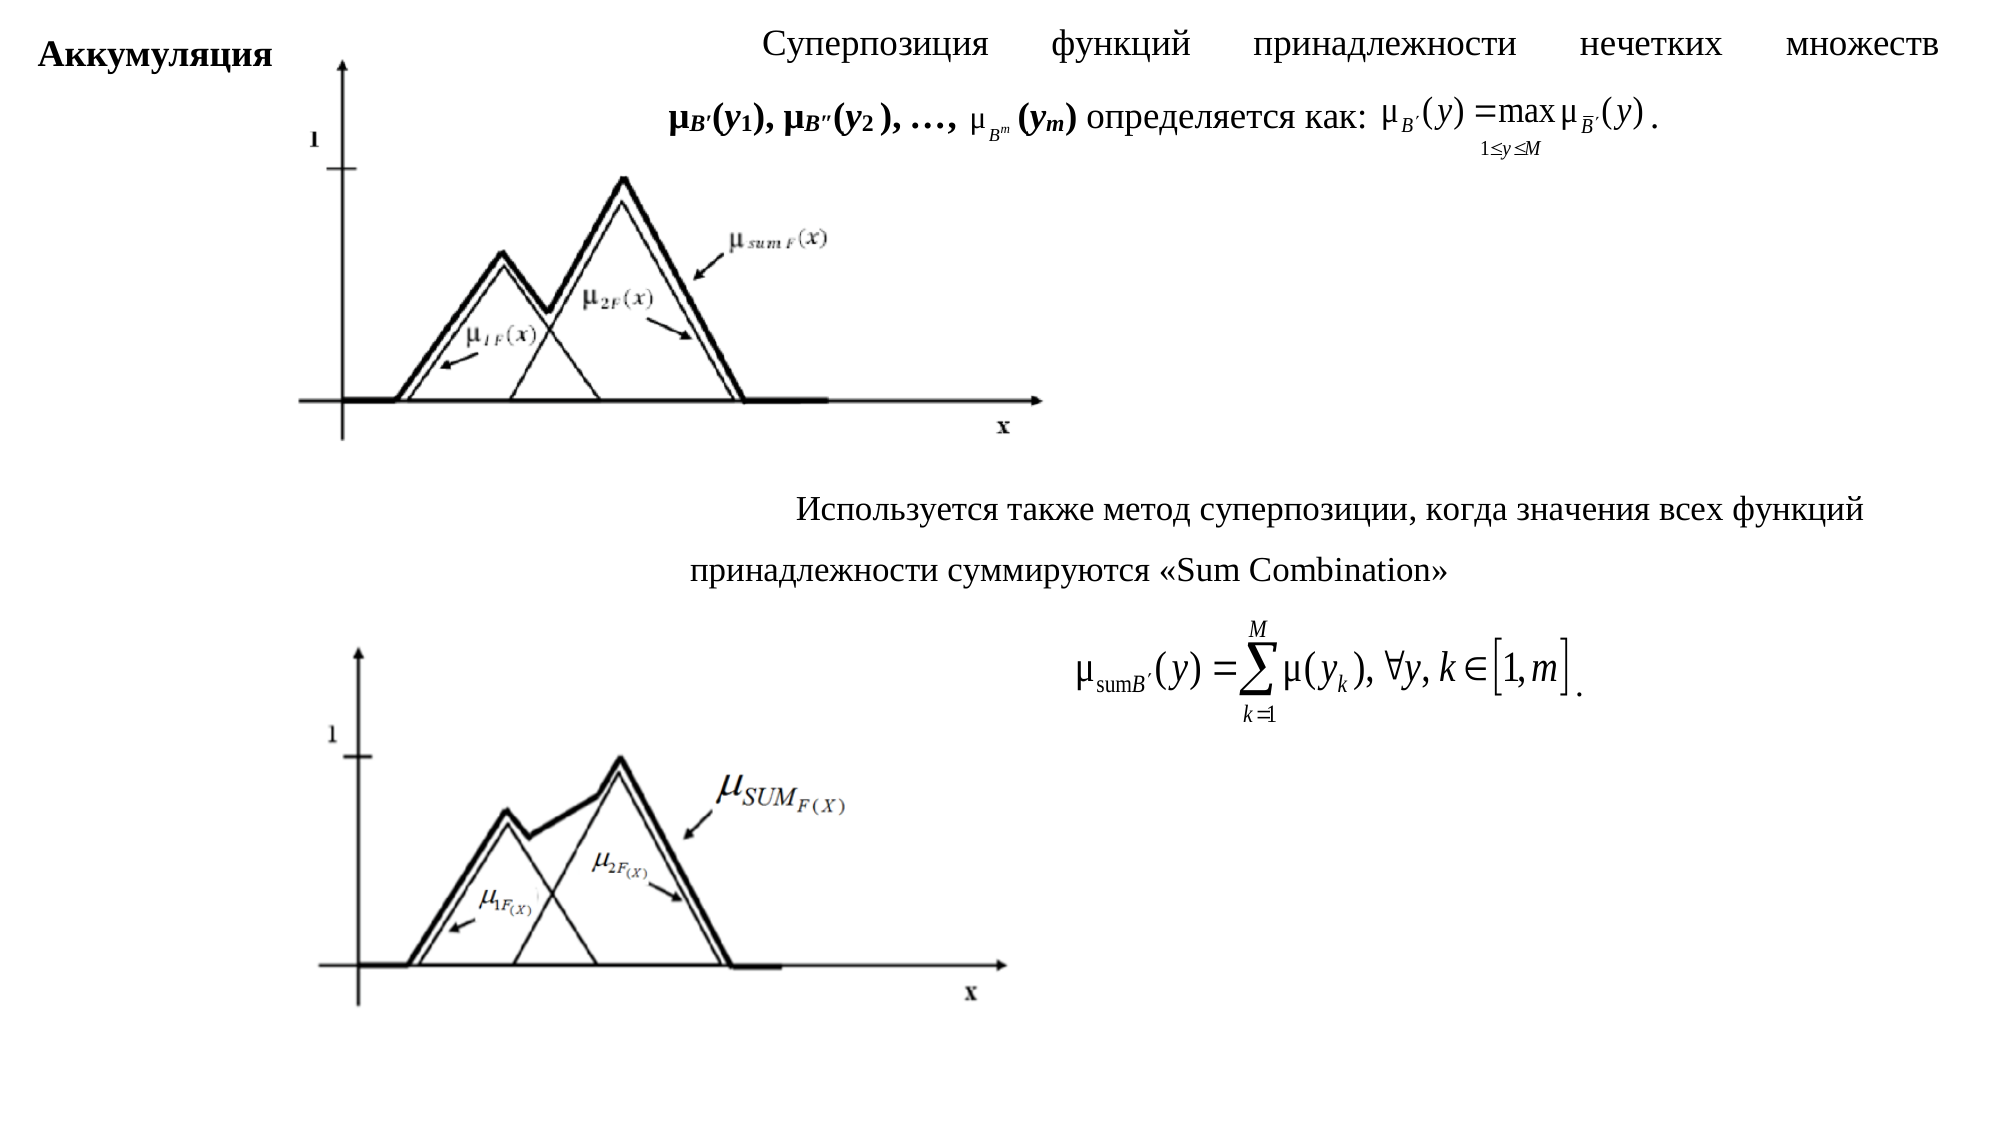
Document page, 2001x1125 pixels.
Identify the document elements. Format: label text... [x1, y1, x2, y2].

picture [289, 21, 1961, 455]
text_box Аккумуляция [22, 21, 288, 82]
picture [314, 488, 1924, 1023]
